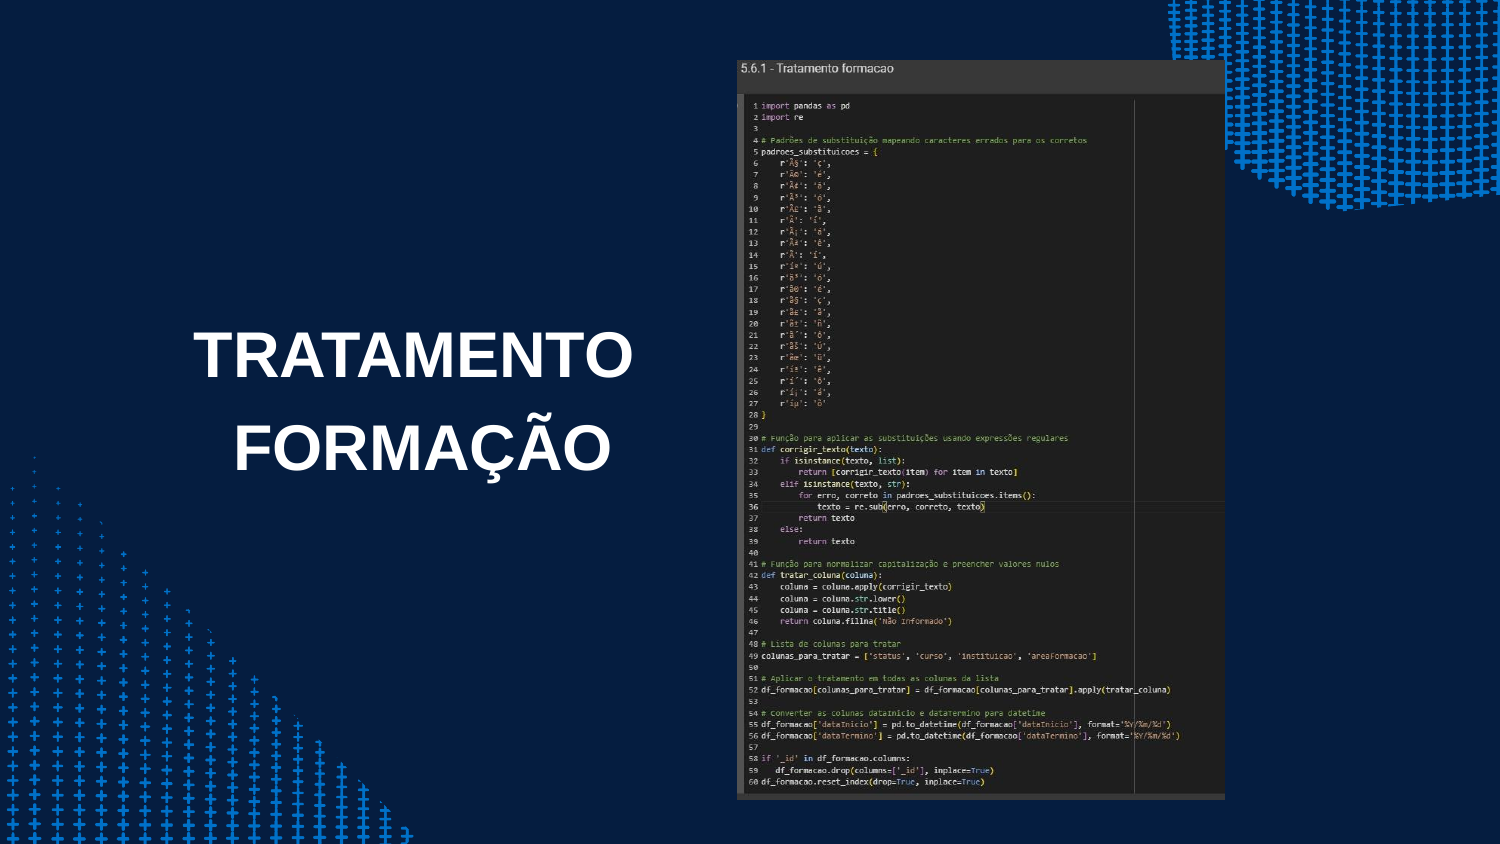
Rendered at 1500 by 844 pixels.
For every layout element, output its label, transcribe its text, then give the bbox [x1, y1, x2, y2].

text_box [0, 455, 415, 844]
picture [737, 59, 1225, 801]
text_box [1166, 0, 1500, 224]
text_box TRATAMENTO FORMAÇÃO [108, 296, 732, 483]
